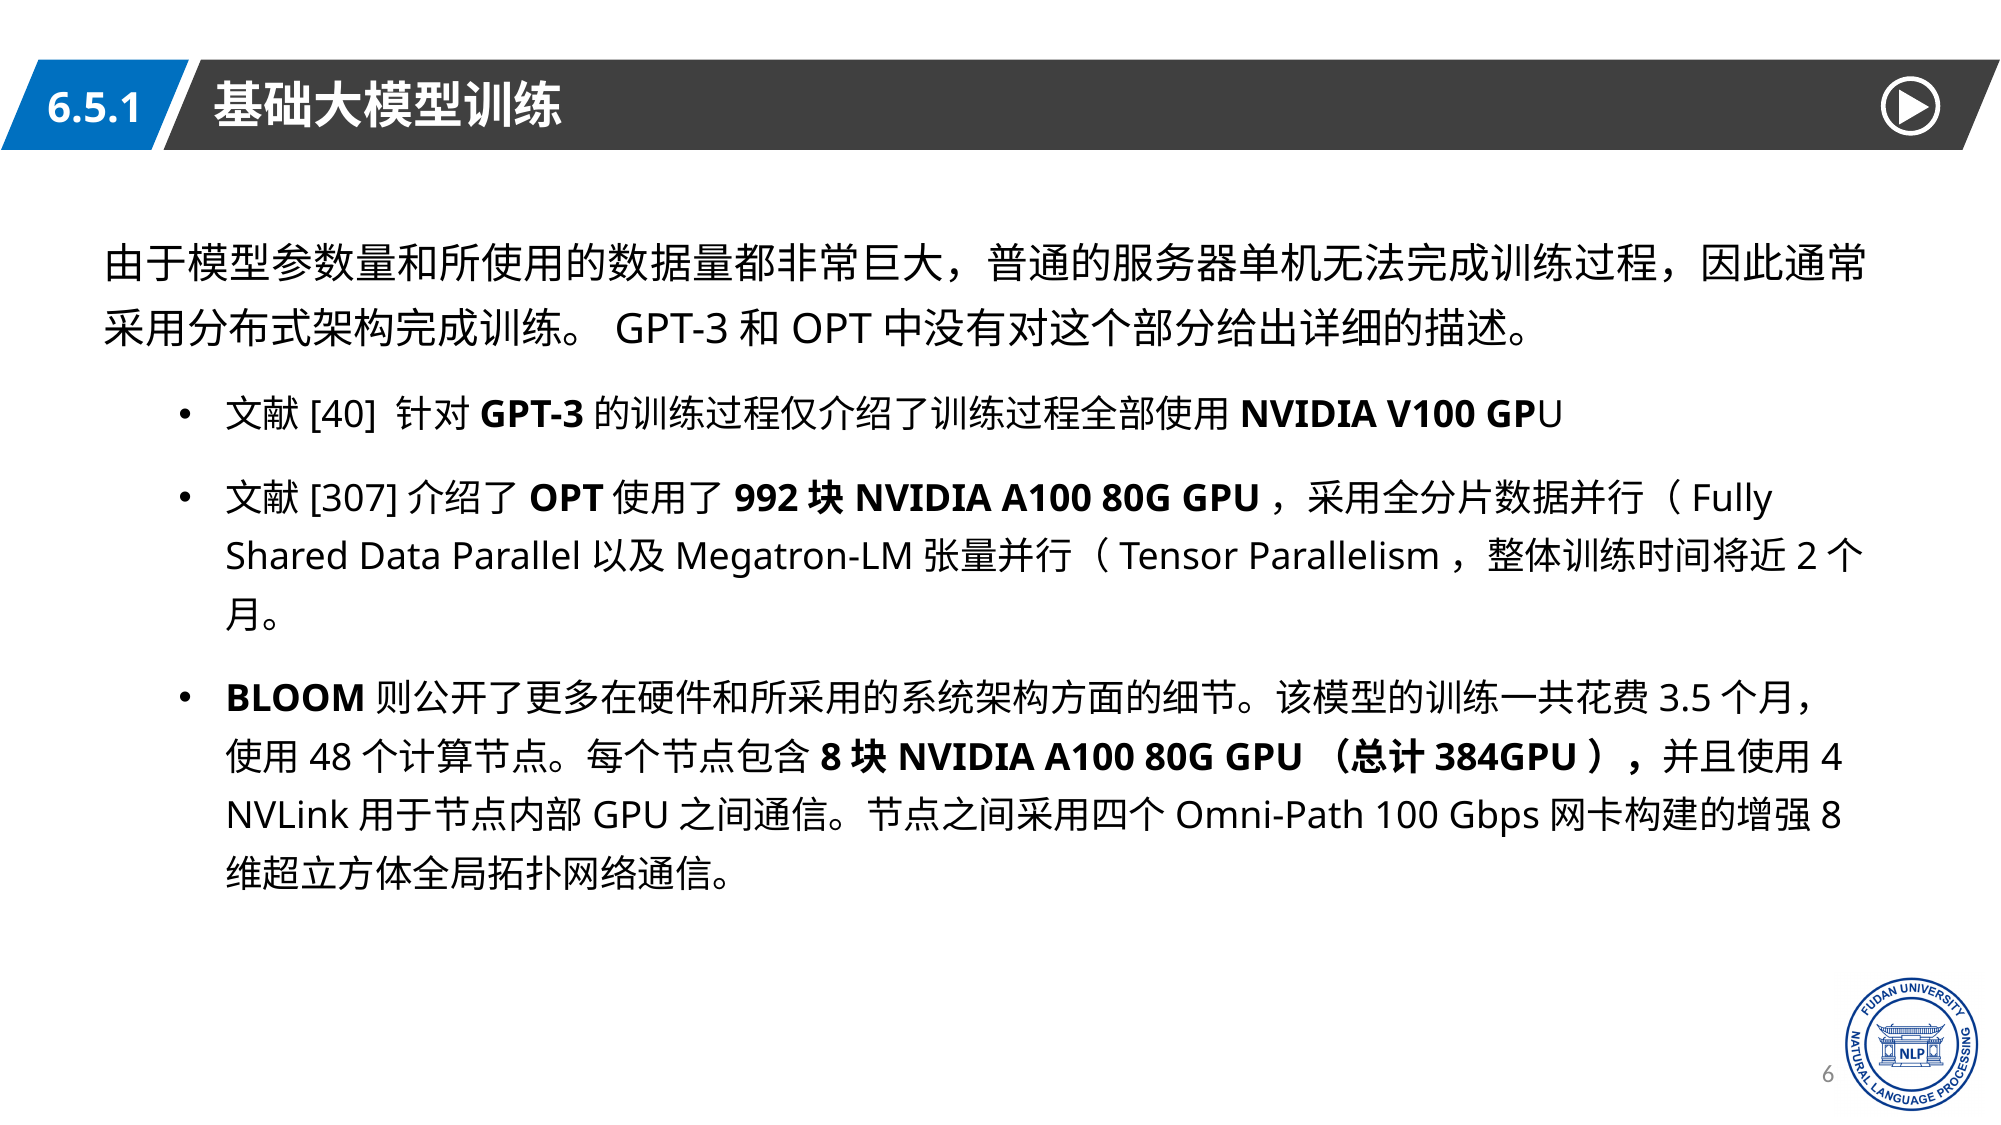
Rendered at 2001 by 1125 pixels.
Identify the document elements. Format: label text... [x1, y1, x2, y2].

text_box 由于模型参数量和所使用的数据量都非常巨大，普通的服务器单机无法完成训练过程，因此通常采用分布式架构完成训练。GPT-3和OPT中没有对这个部分给出详细的描述。 文献[40] 针对GPT-3的训练过程仅介绍了训练过程全部使用NVIDIA V100 GPU 文献[307]介绍了OPT使用了992块NVIDIA A100 80G GPU，采用全分片数据并行（Fully Shared Data Parallel以及Megatron-LM张量并行（Tensor Parallelism，整体训练时间将近2个月。 BLOOM则公开了更多在硬件和所采用的系统架构方面的细节。该模型的训练一共花费3.5个月，使用48个计算节点。每个节点包含8块NVIDIA A100 80G GPU（总计384GPU），并且使用4 NVLink用于节点内部GPU之间通信。节点之间采用四个Omni-Path 100 Gbps网卡构建的增强8维超立方体全局拓扑网络通信。 [88, 214, 1884, 903]
picture [1834, 972, 1985, 1117]
text_box [163, 59, 2000, 150]
text_box [1, 89, 157, 150]
text_box 基础大模型训练 [198, 66, 579, 142]
slide_number 60 [1412, 1042, 1863, 1103]
text_box [32, 59, 189, 120]
text_box 6.5.1 [26, 73, 164, 138]
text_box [1883, 78, 1939, 134]
